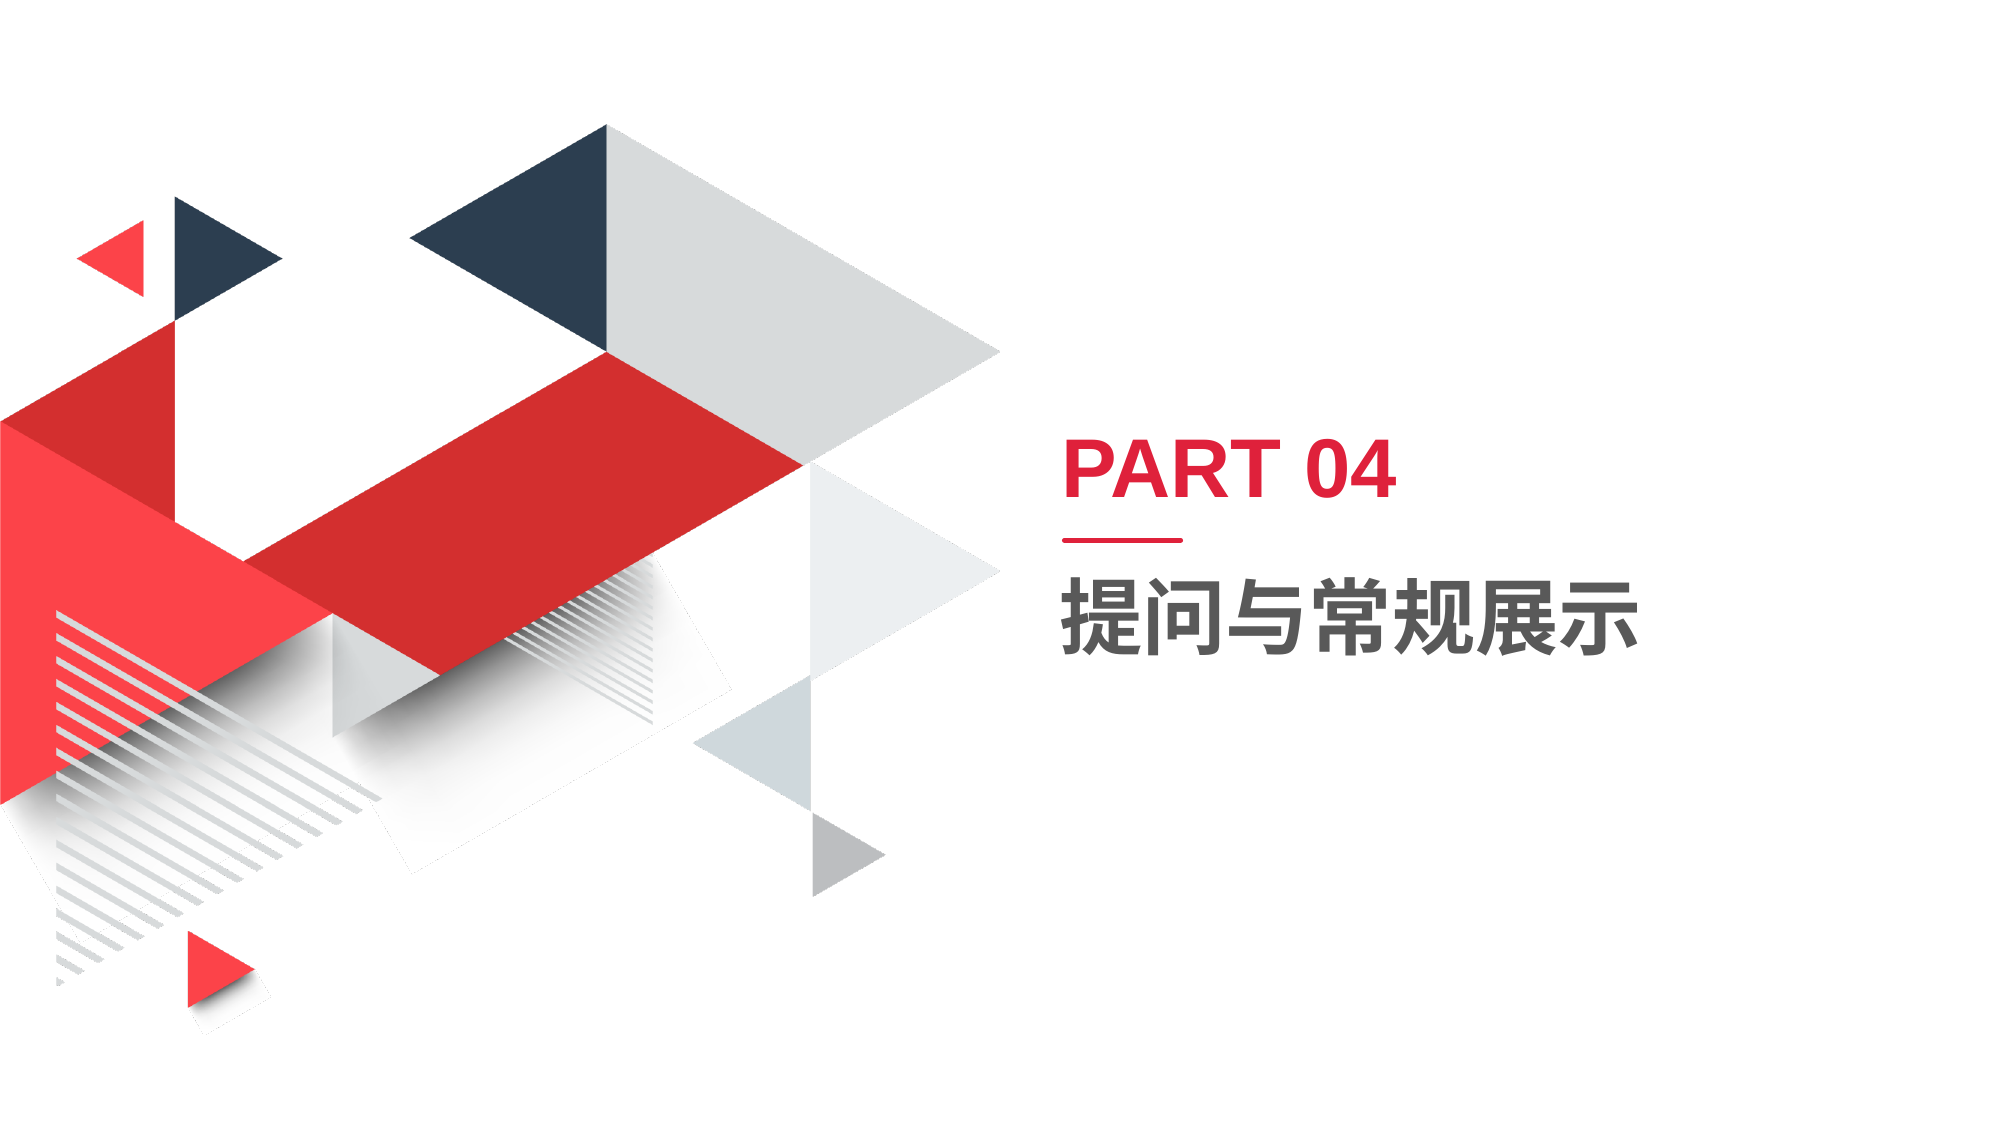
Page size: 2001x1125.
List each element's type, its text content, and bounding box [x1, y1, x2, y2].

text_box PART 04 [1046, 407, 1413, 522]
text_box 提问与常规展示 [1044, 557, 1658, 673]
picture [0, 124, 1000, 1035]
